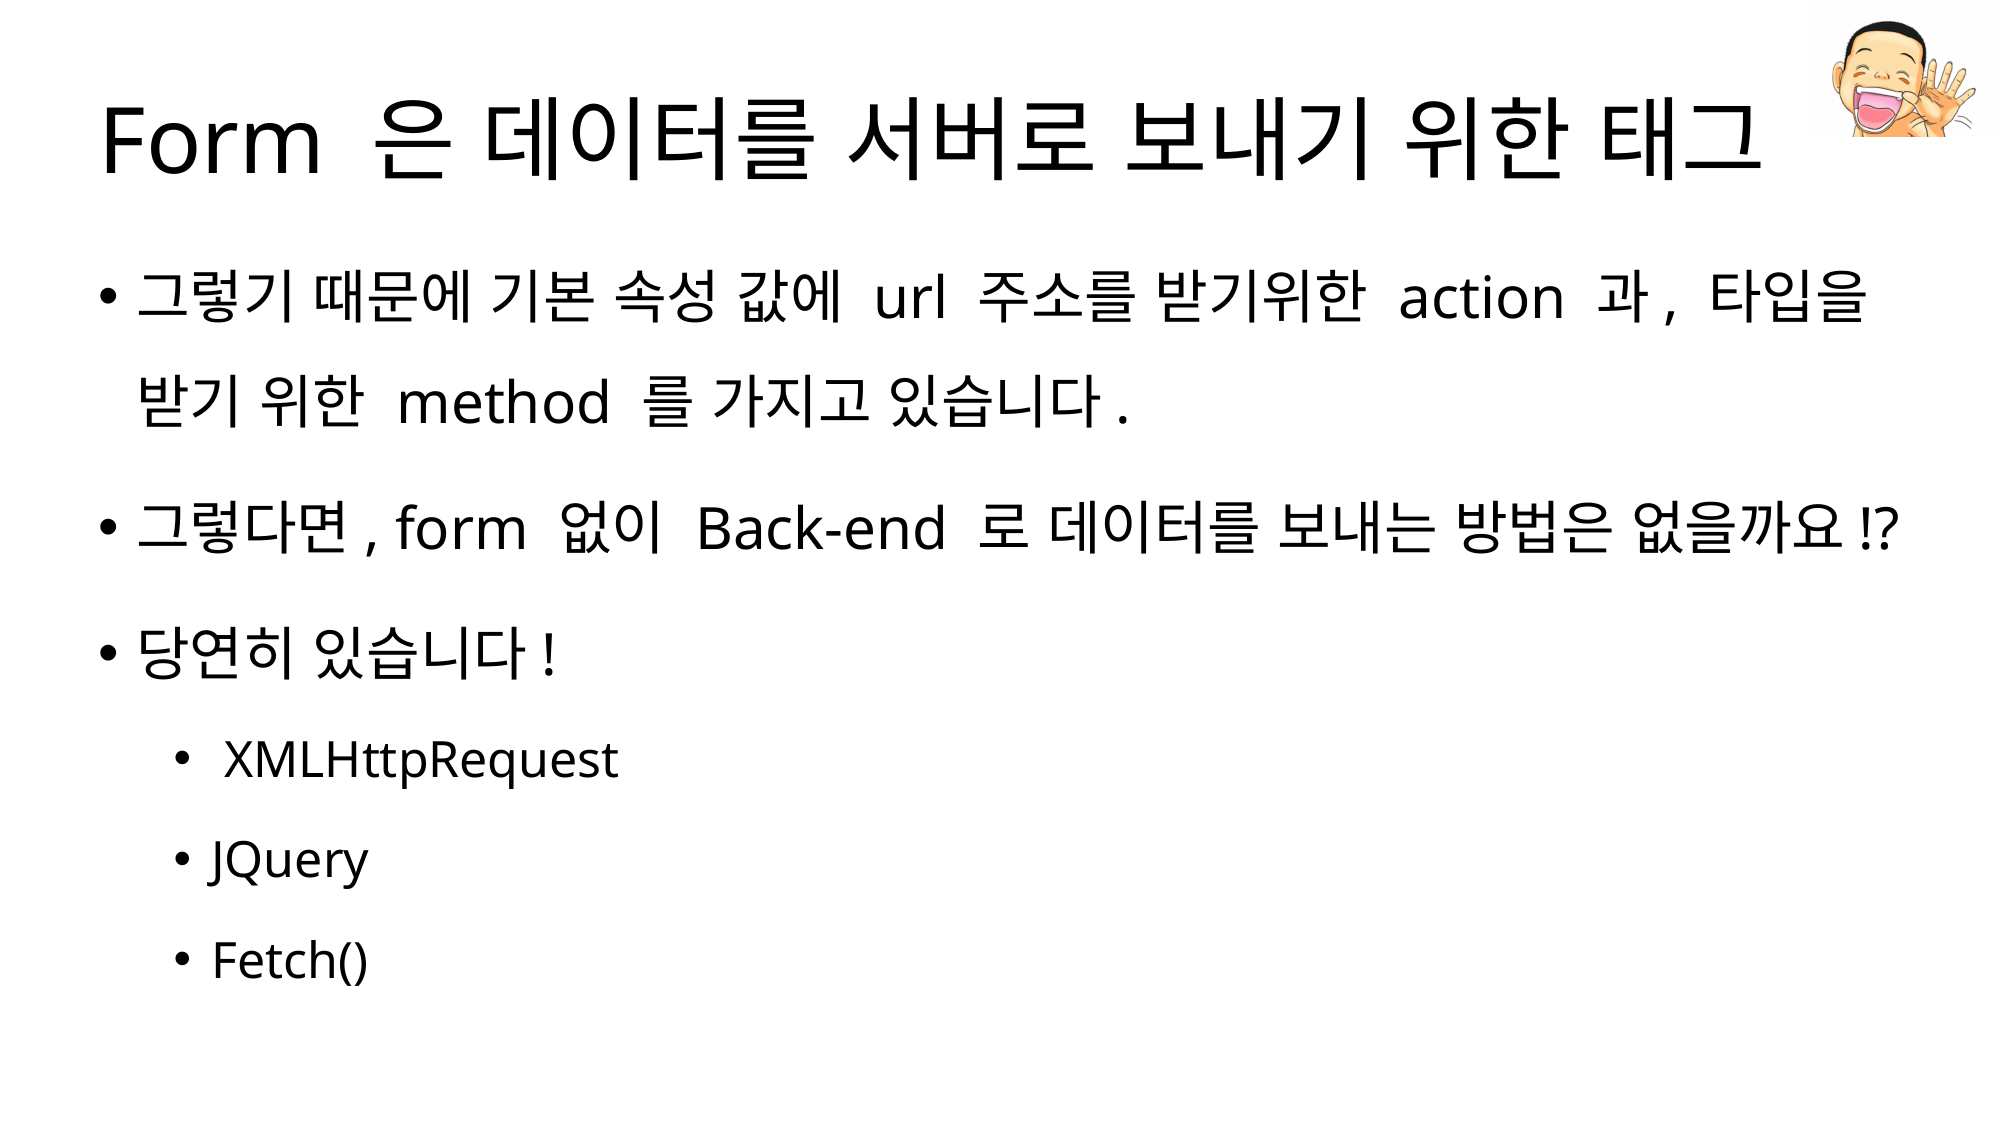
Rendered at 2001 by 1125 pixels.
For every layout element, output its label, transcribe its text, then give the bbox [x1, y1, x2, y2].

picture [1931, 0, 2000, 137]
title Form 은 데이터를 서버로 보내기 위한 태그 [83, 0, 1931, 217]
list 그렇기 때문에 기본 속성 값에 url 주소를 받기위한 action 과, 타입을 받기 위한 method 를 가지고 있습니다. 그렇다면, form 없이 Back-end 로 데이터를 보내는 방법은 없을까요!? 당연히 있습니다! XMLHttpRequest JQuery Fetch() [83, 217, 1931, 1125]
